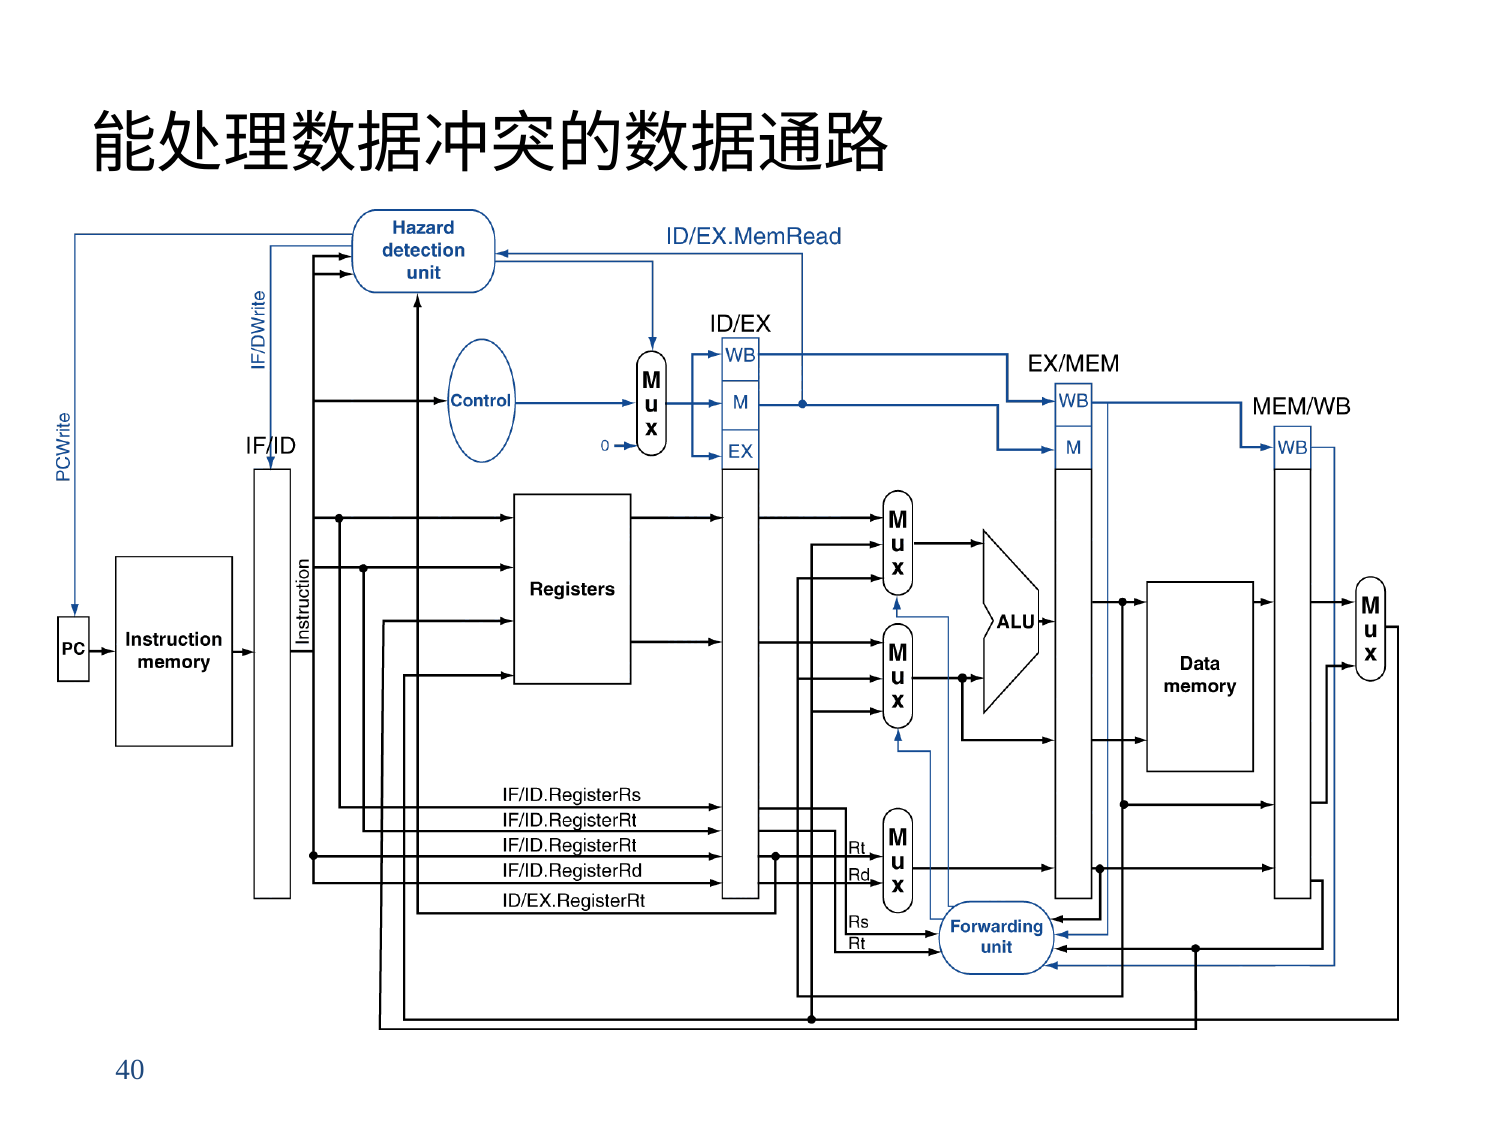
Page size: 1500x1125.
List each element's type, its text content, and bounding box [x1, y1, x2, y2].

slide_number 40 [100, 1042, 426, 1103]
picture [52, 209, 1399, 1030]
title 能处理数据冲突的数据通路 [75, 24, 1425, 188]
